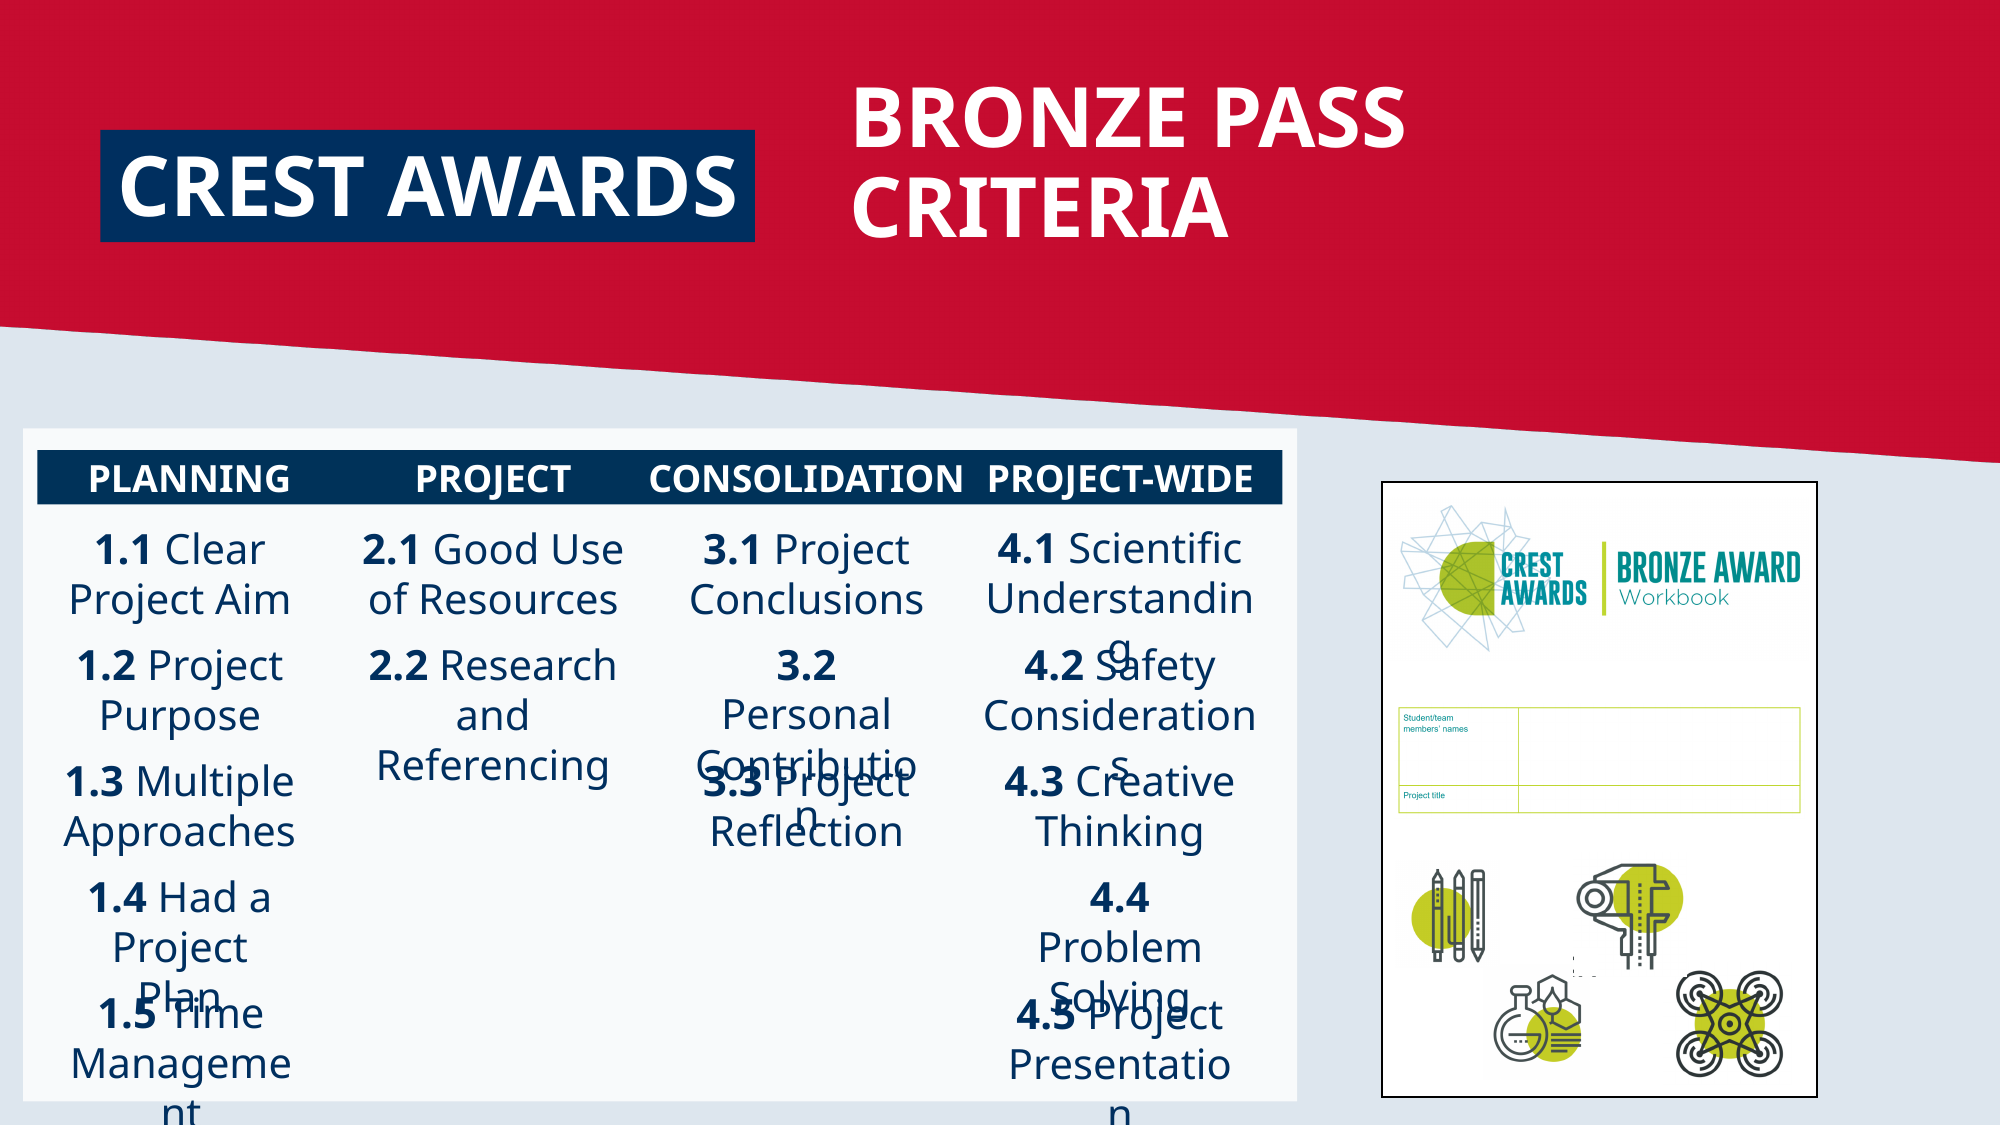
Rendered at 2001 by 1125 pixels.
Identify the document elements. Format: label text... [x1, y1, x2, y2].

text_box 3.3 Project Reflection [677, 747, 937, 863]
text_box 1.5 Time Management [47, 979, 315, 1125]
text_box 3.2 Personal Contribution [677, 631, 937, 747]
text_box 1.2 Project Purpose [23, 631, 336, 747]
text_box 1.3 Multiple Approaches [23, 747, 337, 863]
text_box [22, 427, 1298, 1103]
text_box 3.1 Project Conclusions [649, 515, 963, 631]
text_box 4.5 Project Presentation [990, 980, 1250, 1125]
text_box 1.4 Had a Project Plan [55, 863, 305, 979]
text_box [37, 449, 1283, 506]
picture [0, 0, 2000, 463]
text_box 2.2 Research and Referencing [336, 631, 650, 797]
title CREST AWARDS [100, 129, 755, 243]
text_box 4.1 Scientific Understanding [963, 514, 1277, 631]
text_box 2.1 Good Use of Resources [336, 515, 649, 631]
subtitle BRONZE PASS CRITERIA [834, 68, 1548, 286]
text_box 4.3 Creative Thinking [963, 747, 1277, 863]
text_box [1382, 481, 1817, 1097]
text_box 4.2 Safety Considerations [963, 631, 1277, 747]
text_box 4.4 Problem Solving [990, 863, 1250, 980]
text_box 1.1 Clear Project Aim [23, 515, 336, 631]
